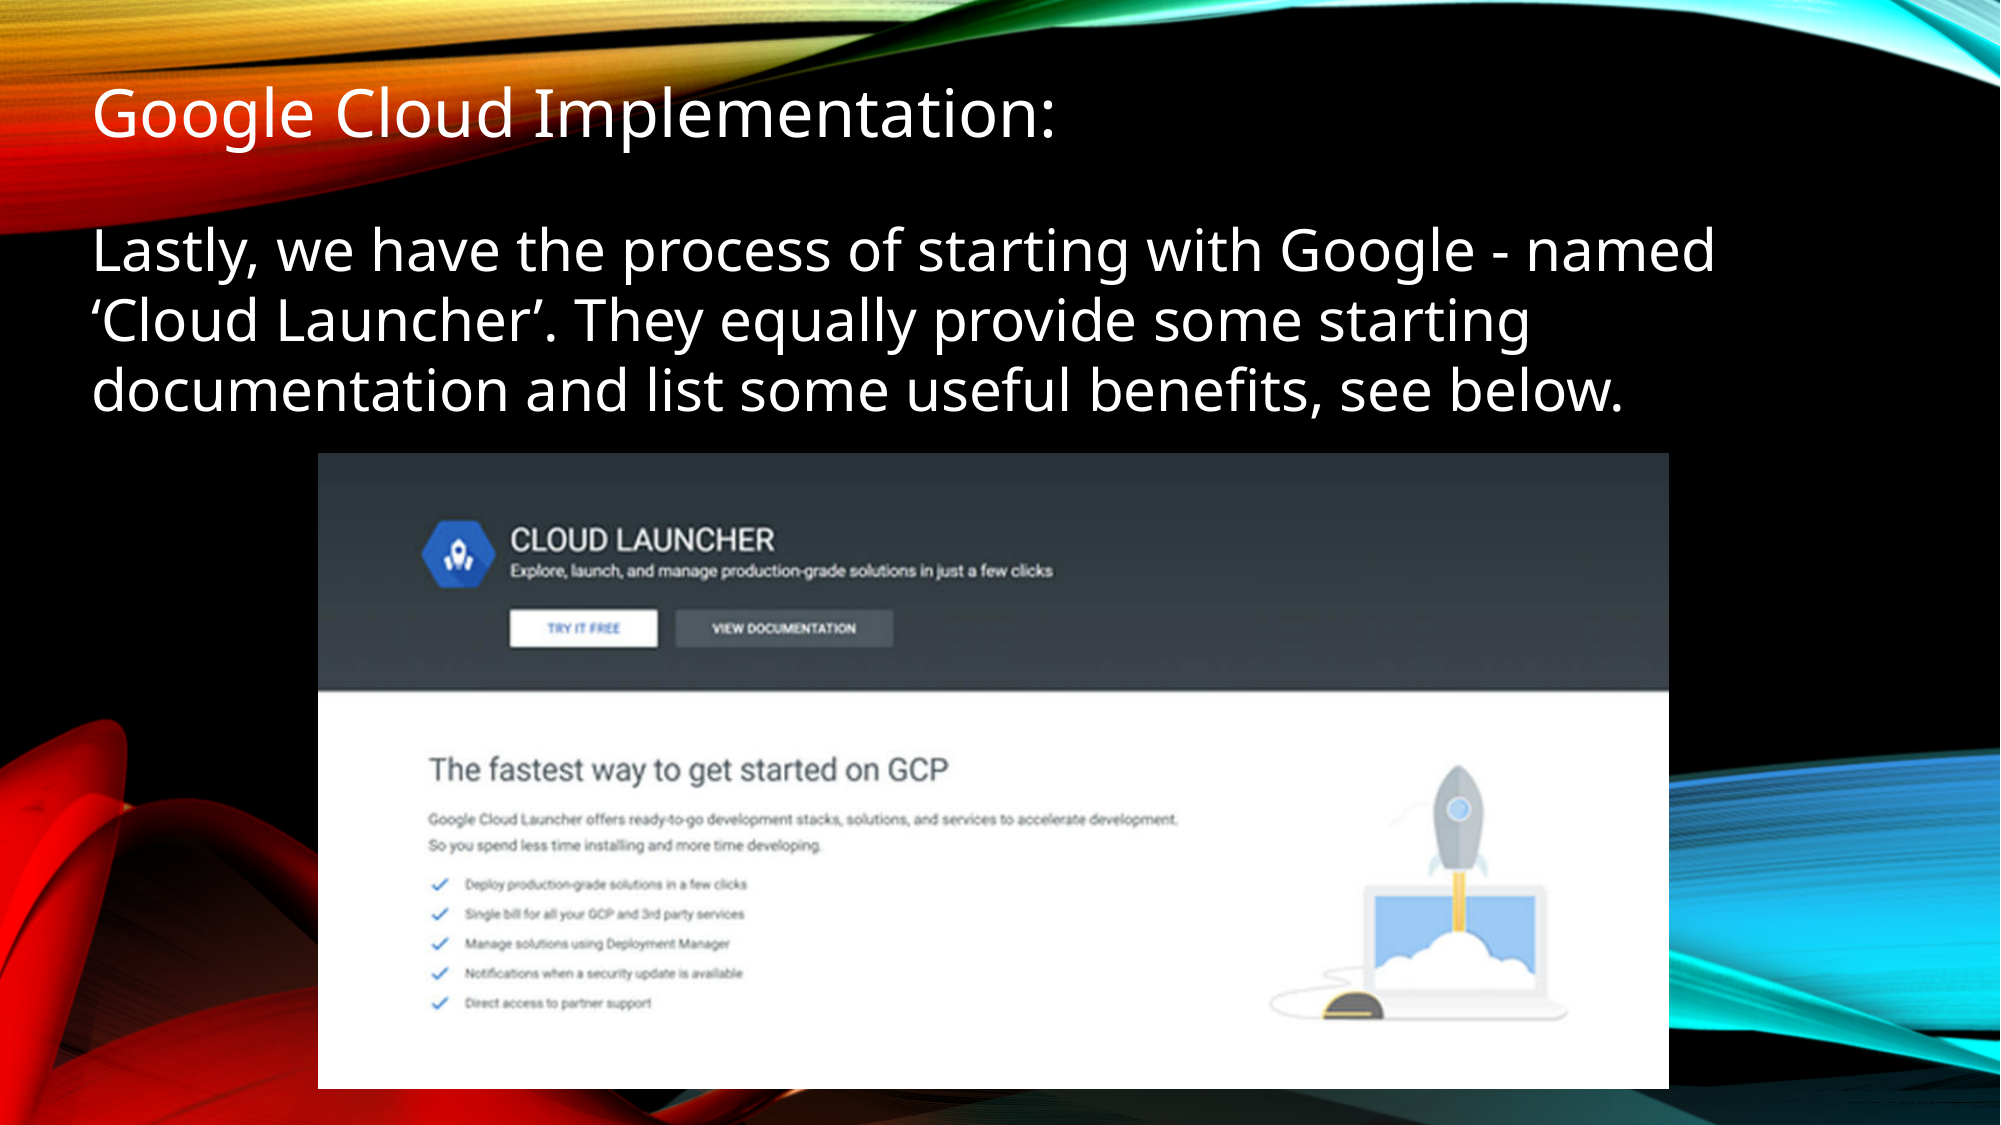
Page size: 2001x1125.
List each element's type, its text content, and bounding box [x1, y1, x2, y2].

picture [0, 452, 2000, 1125]
text_box Lastly, we have the process of starting with Google - named ‘Cloud Launcher’. They equally provide some starting documentation and list some useful benefits, see below. [76, 205, 1911, 430]
picture [0, 0, 2000, 237]
text_box Google Cloud Implementation: [76, 72, 1627, 185]
